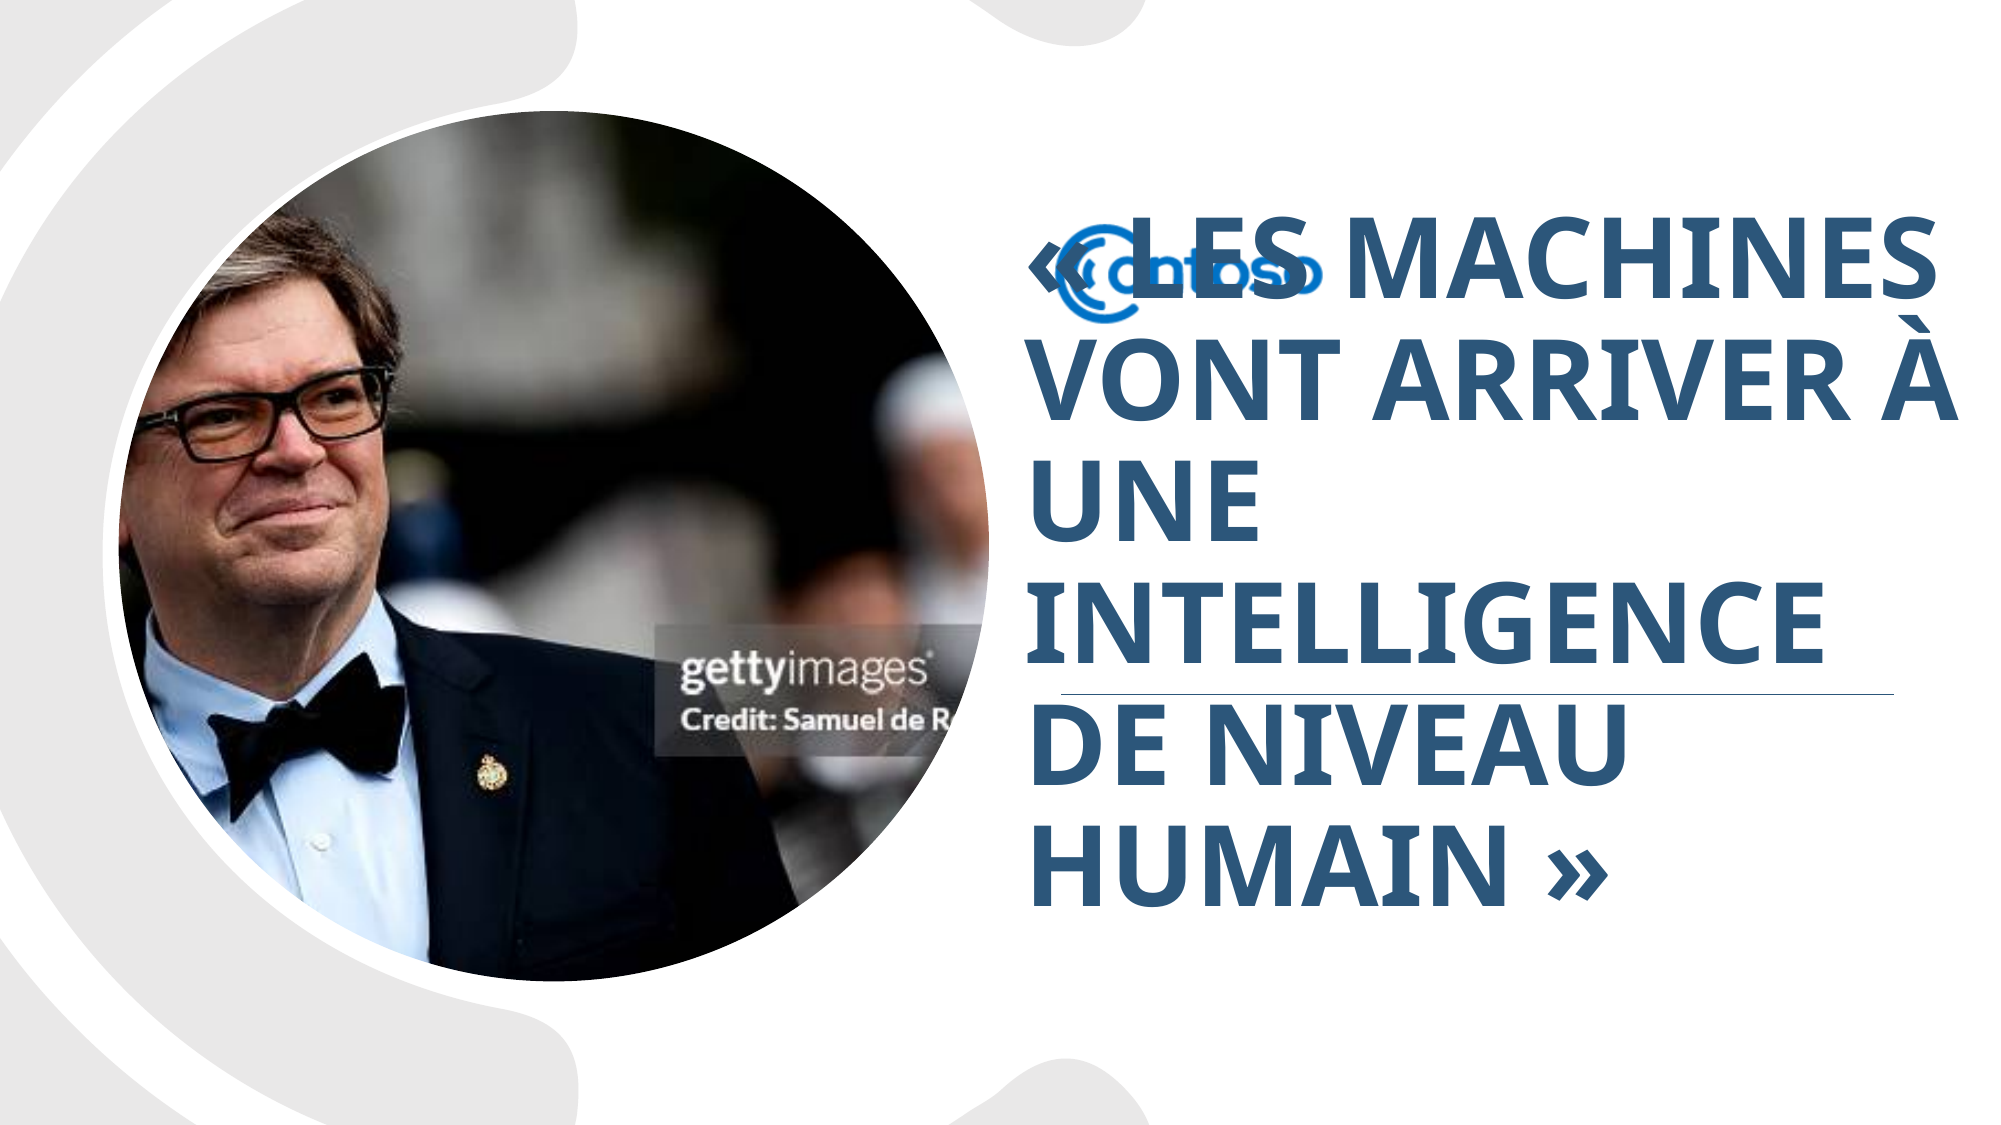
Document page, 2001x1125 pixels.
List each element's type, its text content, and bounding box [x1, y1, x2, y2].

picture [118, 110, 989, 982]
title « Les machines vont arriver à une intelligence de niveau humain » [1009, 526, 2000, 1074]
picture [1045, 215, 1332, 326]
